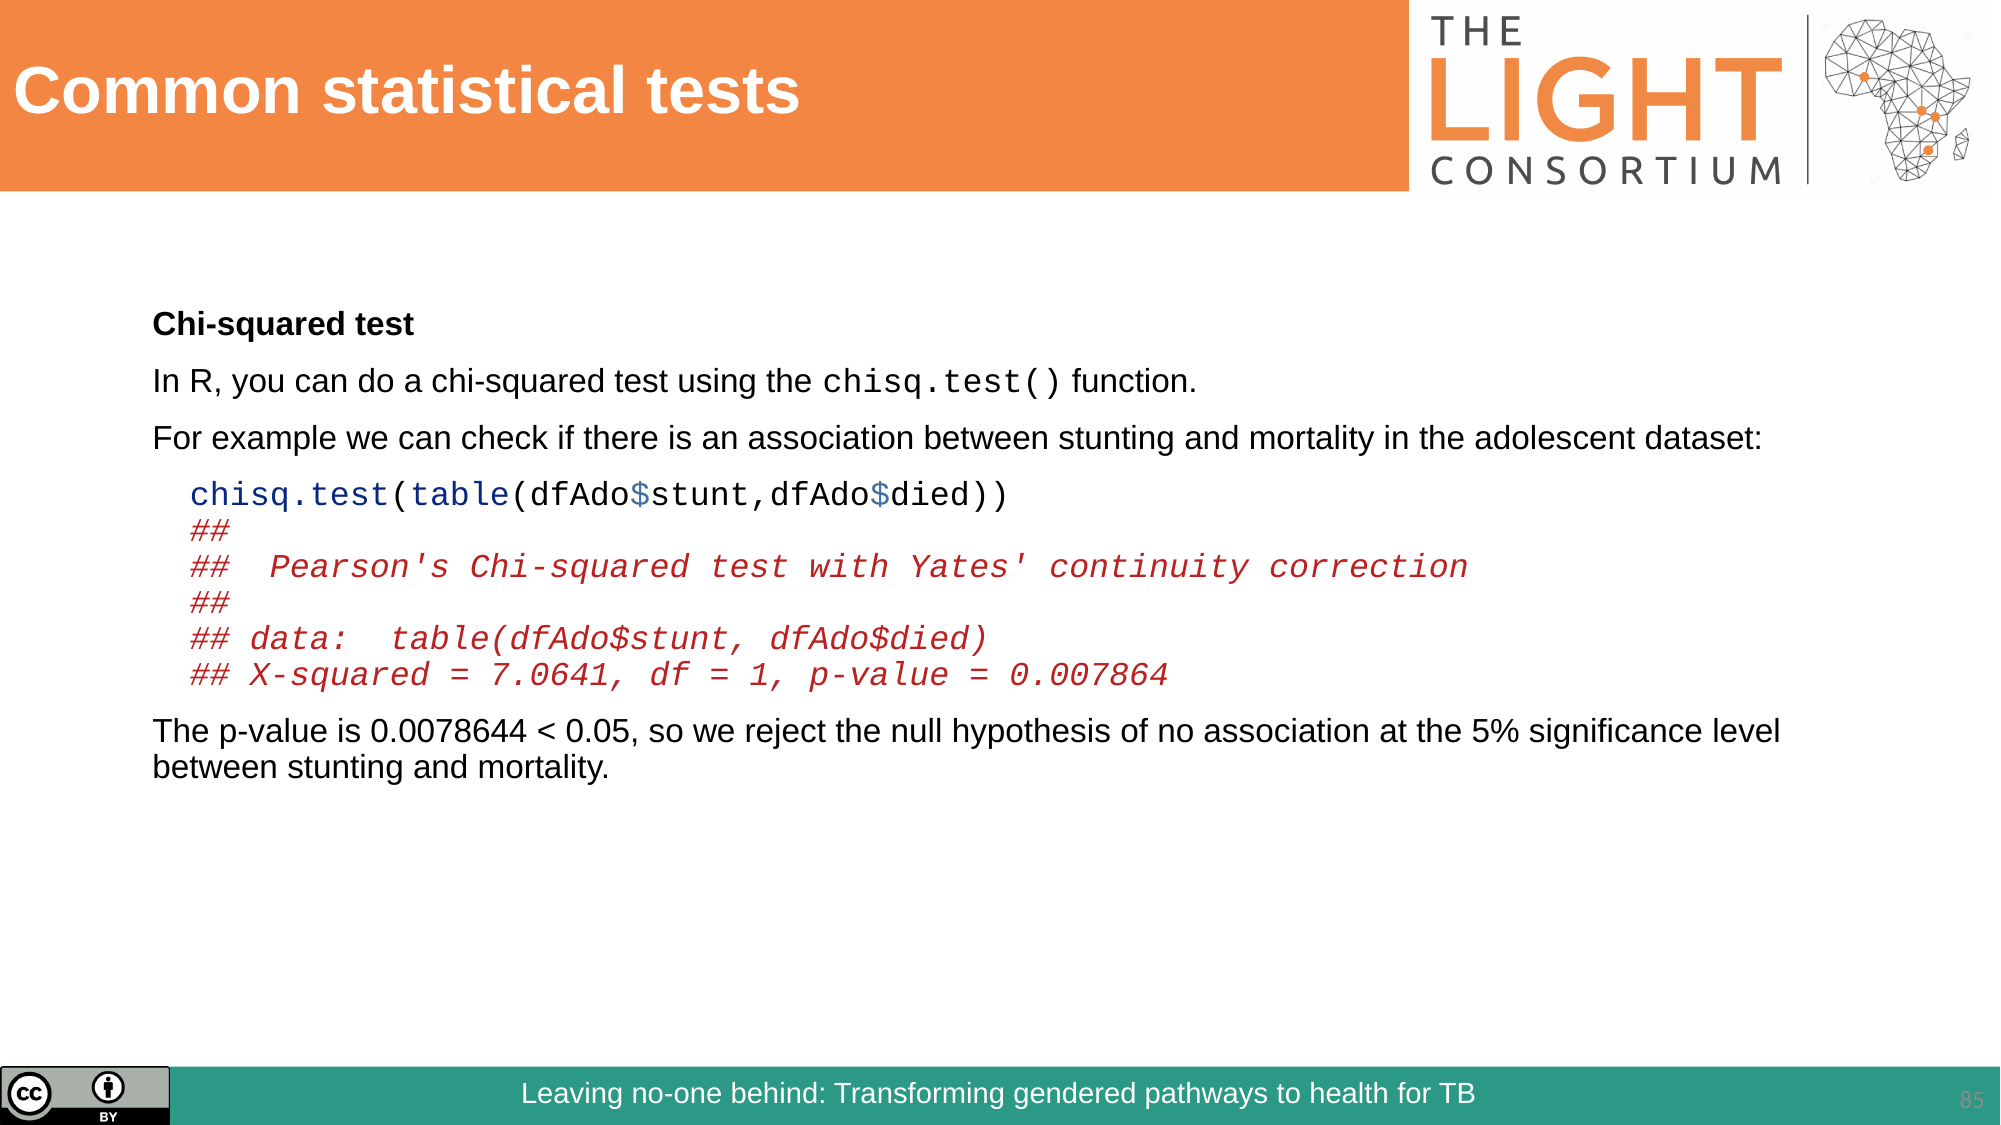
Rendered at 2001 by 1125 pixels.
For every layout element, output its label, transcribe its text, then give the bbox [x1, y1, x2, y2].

picture [1409, 0, 1989, 201]
list Chi-squared test In R, you can do a chi-squared test using the chisq.test() function. For example we can check if there is an association between stunting and mortality in the adolescent dataset: chisq.test(table(dfAdo$stunt,dfAdo$died)) ## ## Pearson's Chi-squared test with Yates' continuity correction ## ## data: table(dfAdo$stunt, dfAdo$died) ## X-squared = 7.0641, df = 1, p-value = 0.007864 The p-value is 0.0078644 < 0.05, so we reject the null hypothesis of no association at the 5% significance level between stunting and mortality. [137, 299, 1863, 1066]
slide_number 85 [1550, 1073, 2000, 1125]
title Common statistical tests [0, 0, 1410, 192]
picture [0, 1066, 170, 1125]
